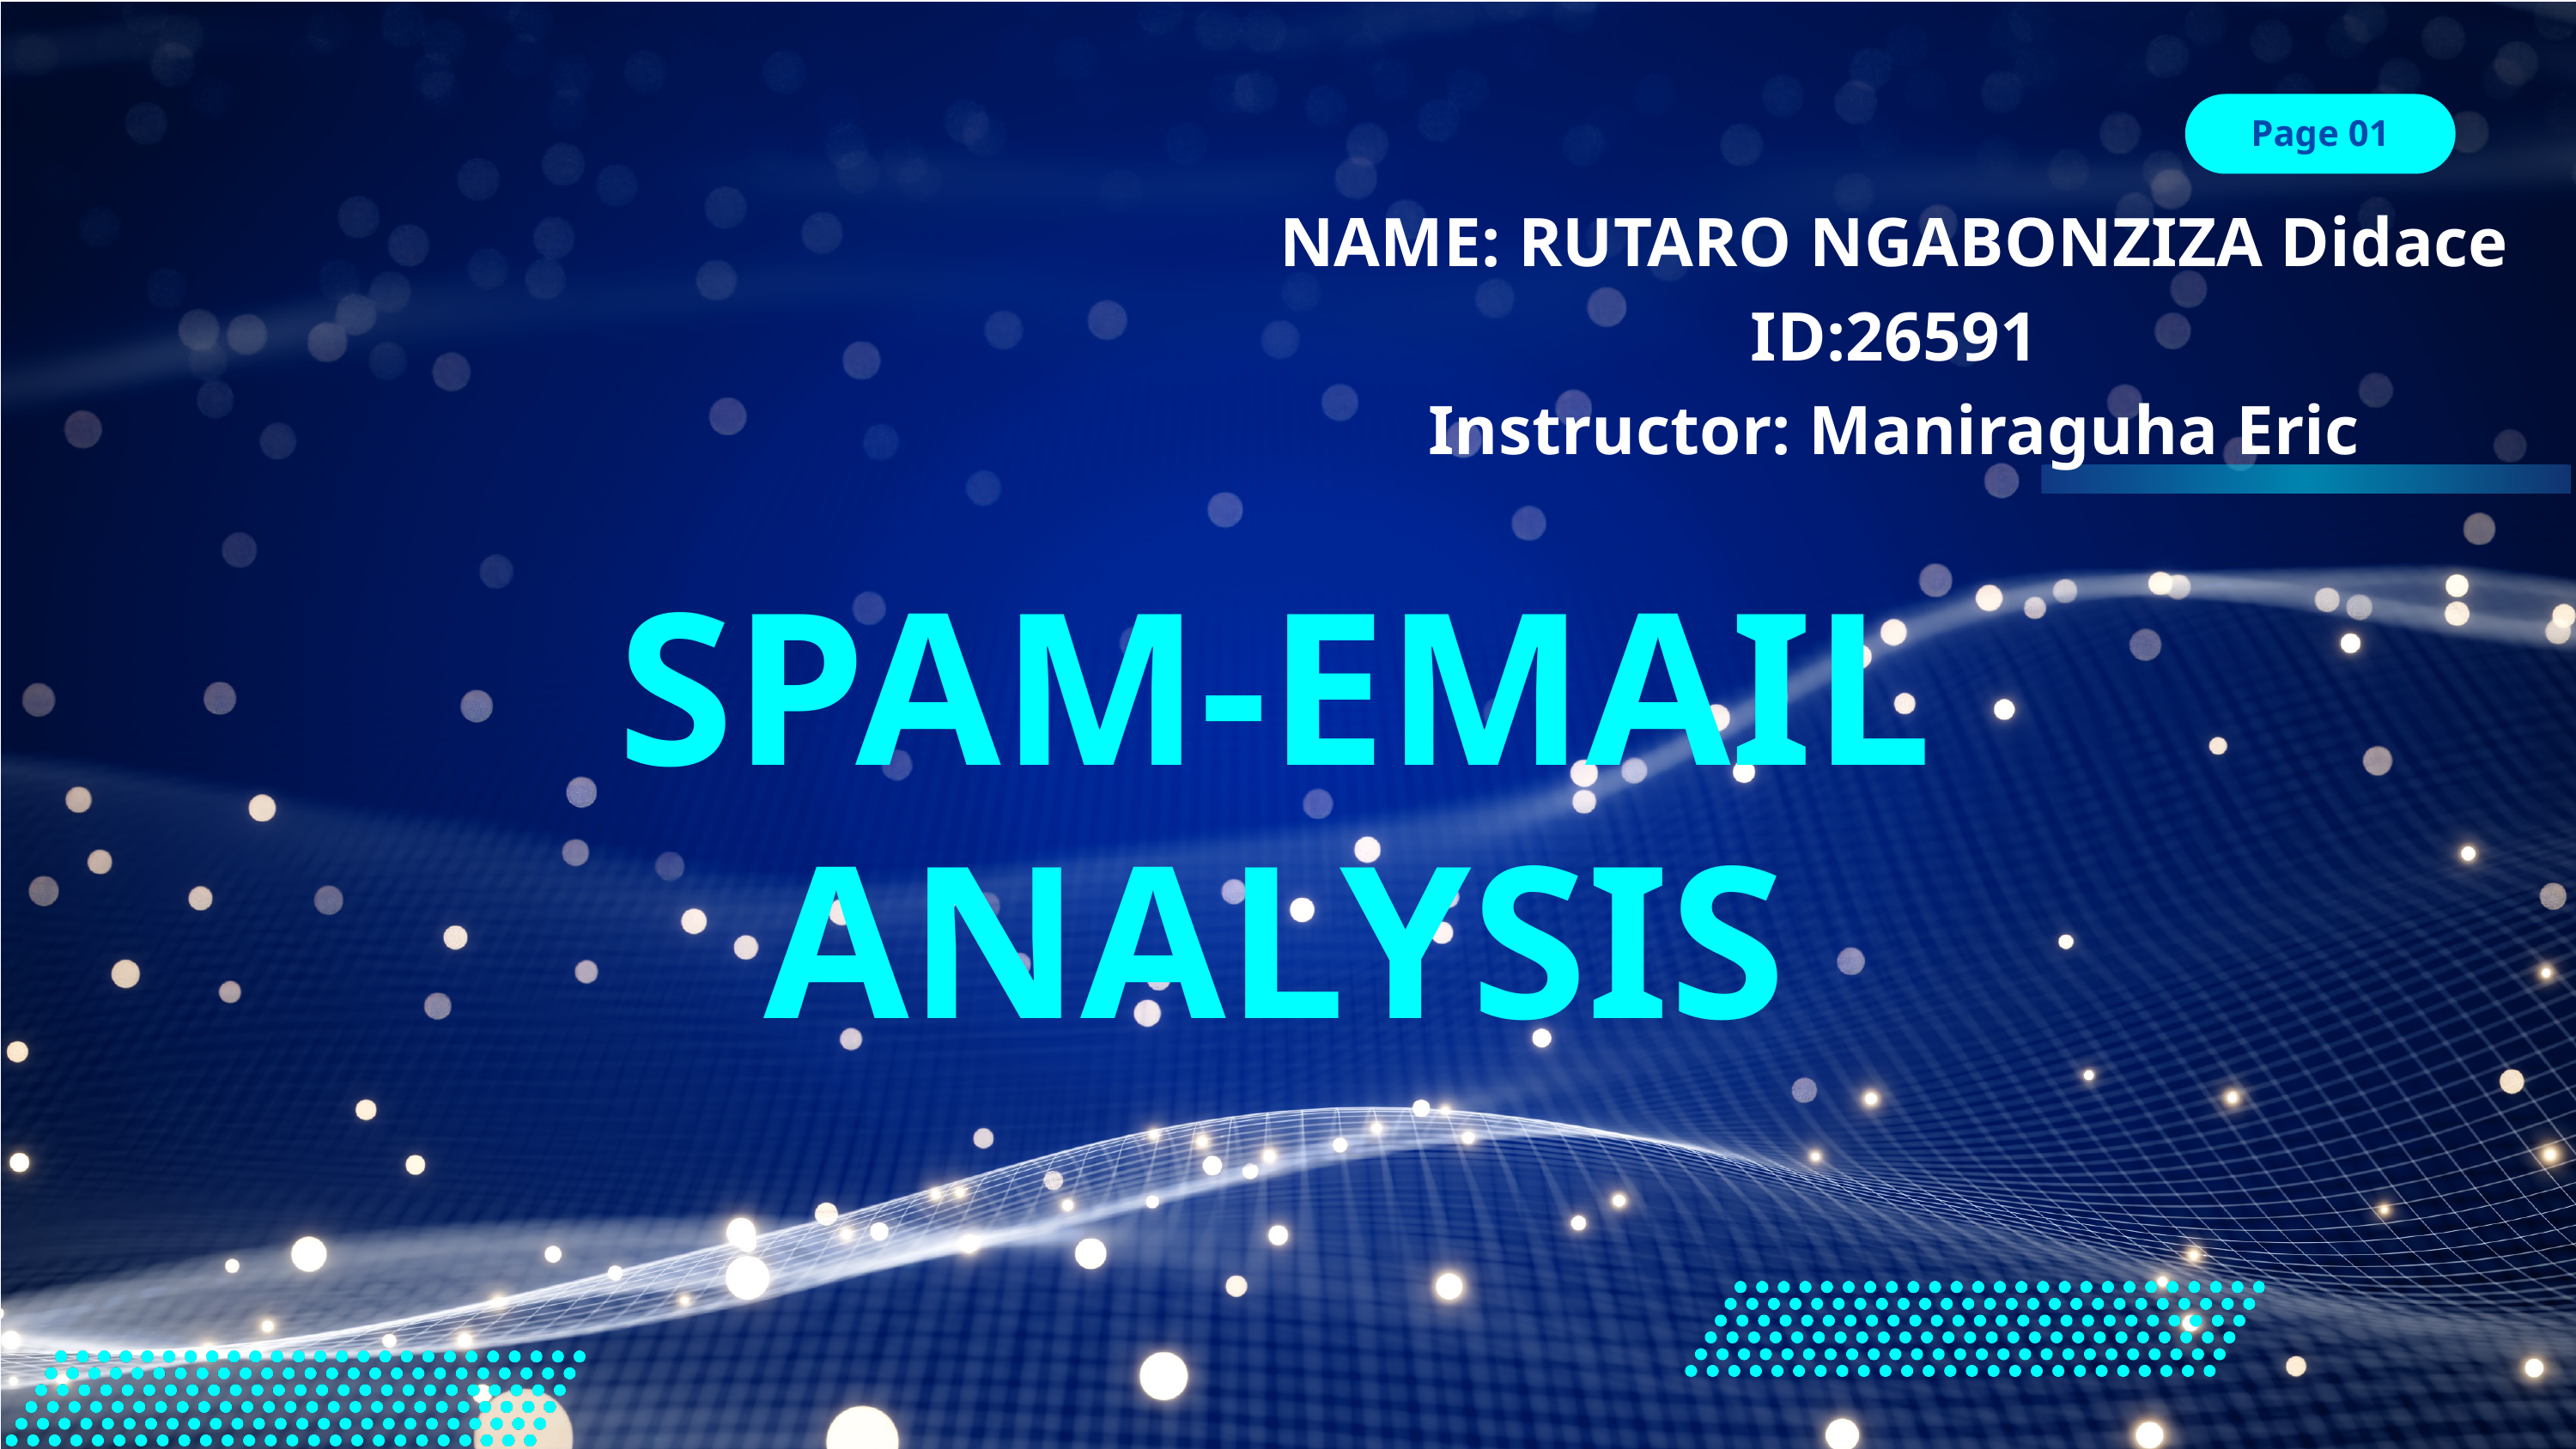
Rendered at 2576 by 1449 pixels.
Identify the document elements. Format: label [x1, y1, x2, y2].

text_box [2036, 459, 2572, 494]
text_box [2184, 94, 2456, 174]
text_box [0, 2, 2576, 1449]
